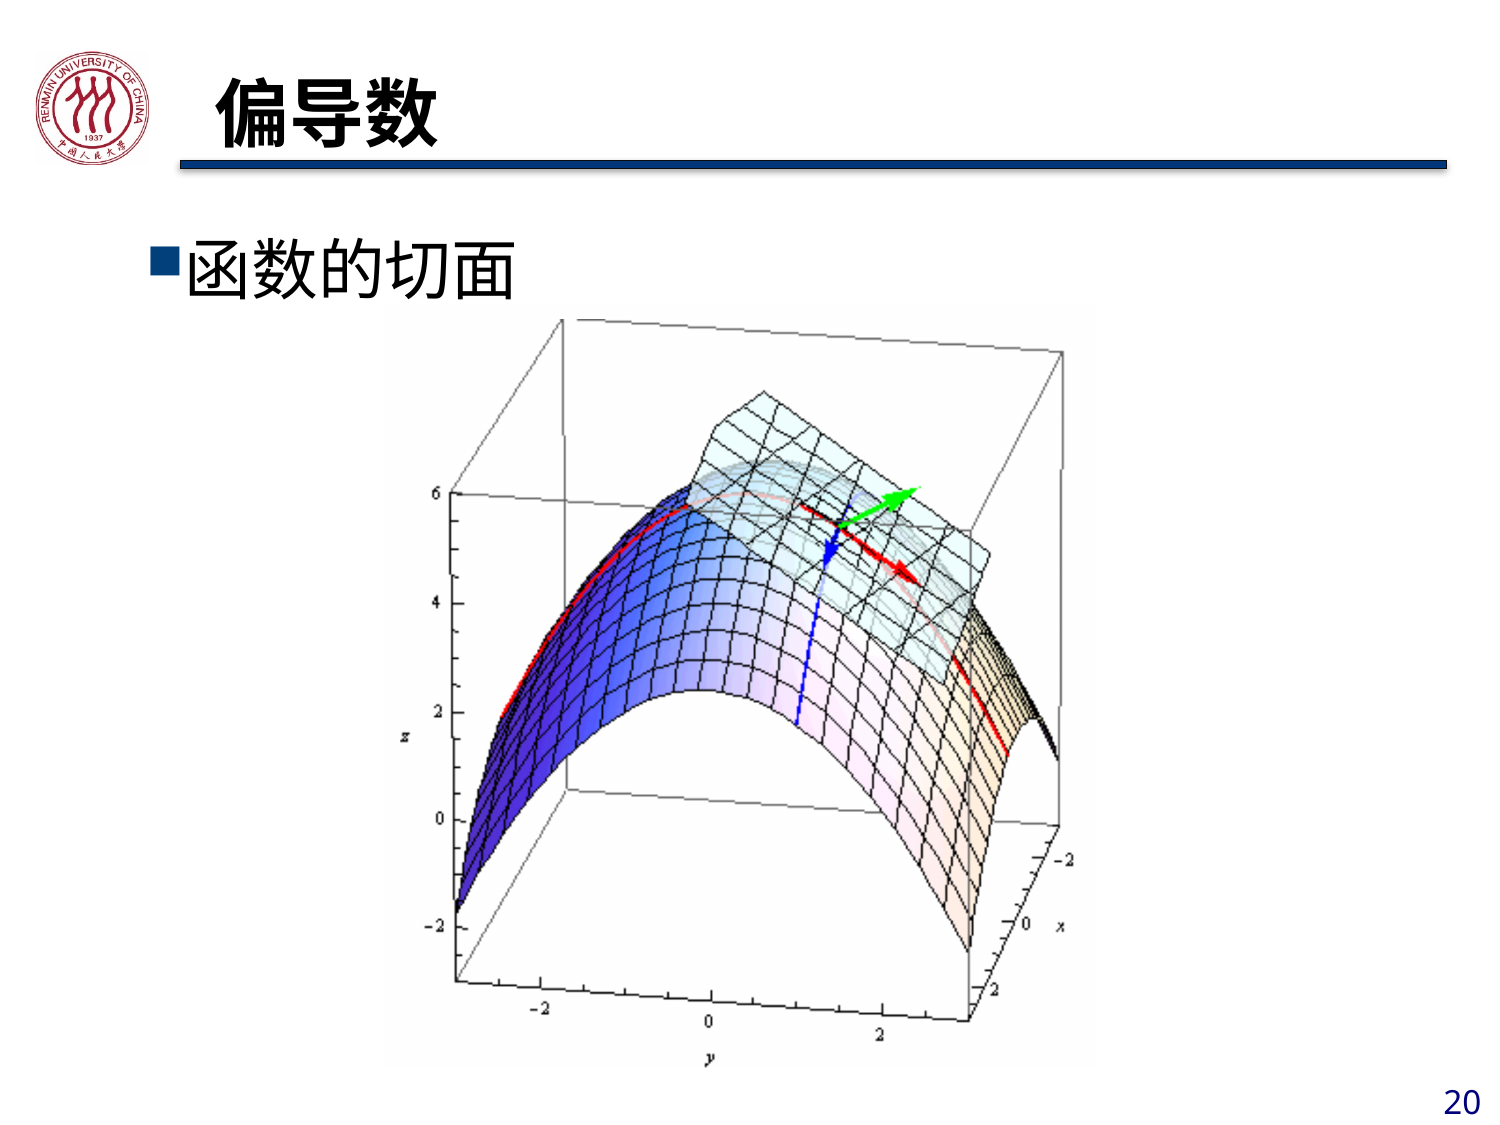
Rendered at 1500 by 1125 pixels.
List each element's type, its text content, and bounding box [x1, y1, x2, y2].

title 偏导数 [198, 18, 1407, 205]
picture [35, 51, 149, 165]
list 函数的切面 [75, 219, 1425, 1094]
picture [383, 302, 1099, 1068]
